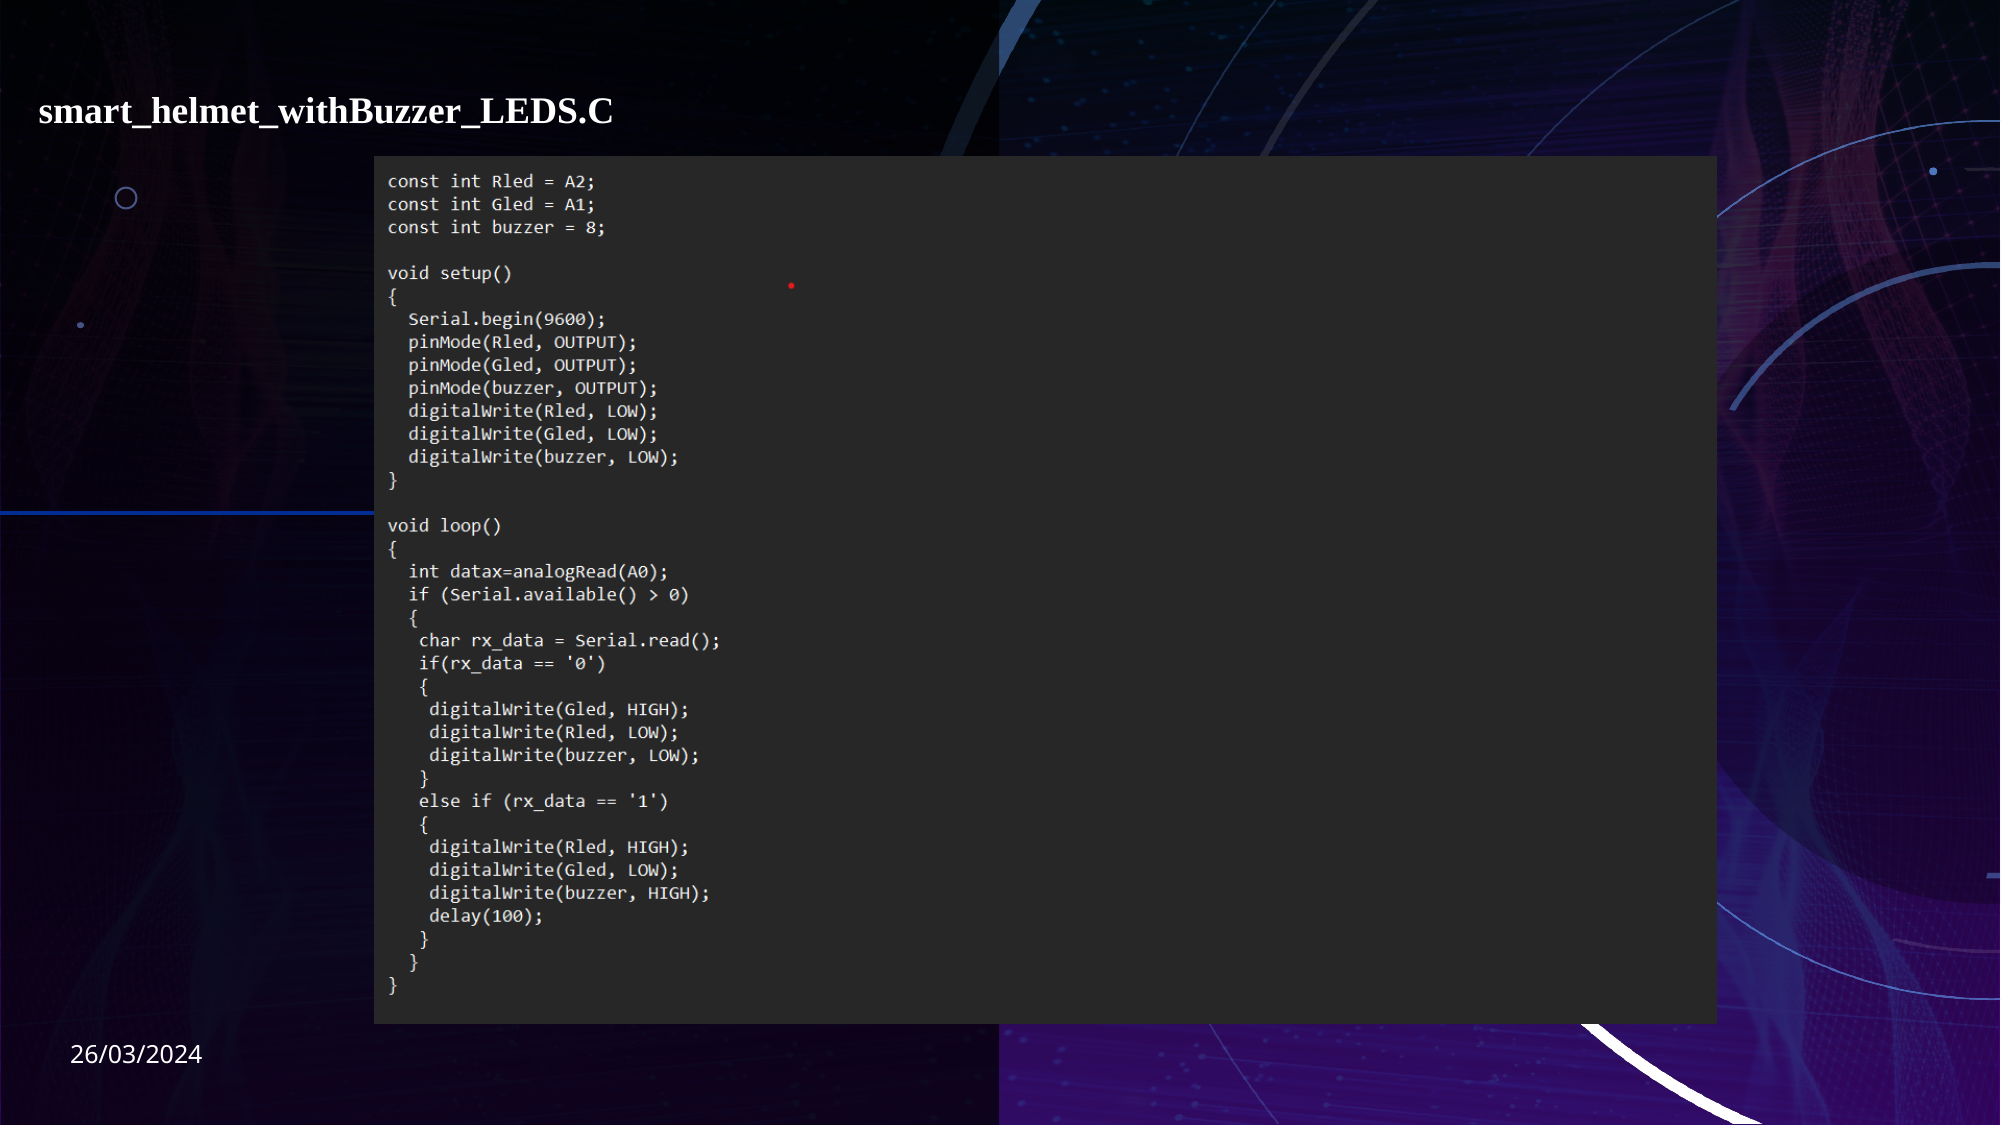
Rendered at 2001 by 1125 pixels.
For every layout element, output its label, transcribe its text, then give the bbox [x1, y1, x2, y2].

picture [374, 0, 2001, 1124]
text_box smart_helmet_withBuzzer_LEDS.C [23, 78, 810, 139]
footer 26/03/2024 [55, 1023, 731, 1084]
